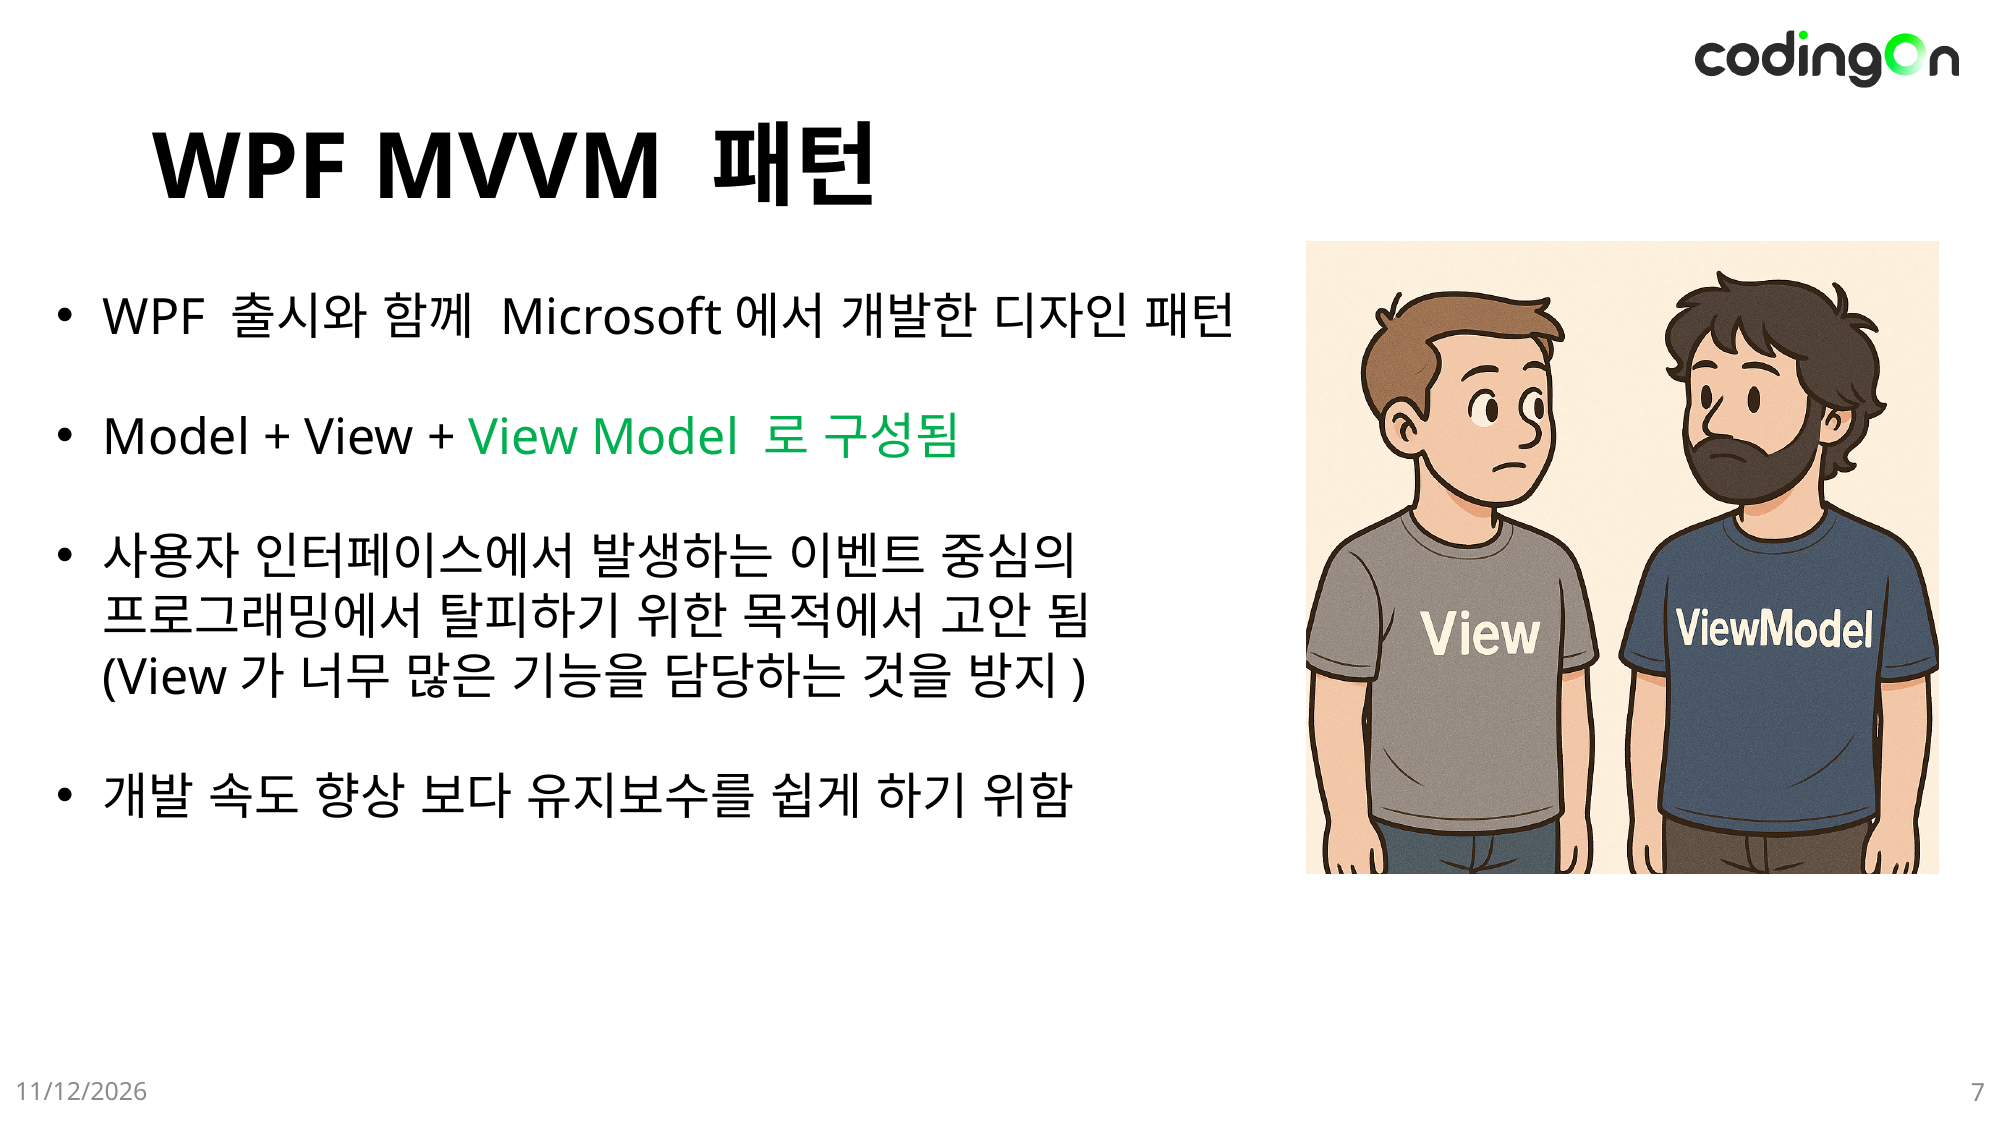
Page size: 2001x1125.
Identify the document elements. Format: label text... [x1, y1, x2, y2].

picture [1306, 241, 1939, 874]
text_box WPF 출시와 함께 Microsoft에서 개발한 디자인 패턴 Model + View + View Model 로 구성됨 사용자 인터페이스에서 발생하는 이벤트 중심의 프로그래밍에서 탈피하기 위한 목적에서 고안 됨 (View가 너무 많은 기능을 담당하는 것을 방지) 개발 속도 향상 보다 유지보수를 쉽게 하기 위함 [41, 277, 1291, 832]
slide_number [0, 1062, 450, 1123]
slide_number 7 [1550, 1063, 2000, 1124]
picture [1695, 30, 1959, 88]
title WPF MVVM 패턴 [137, 59, 1863, 278]
